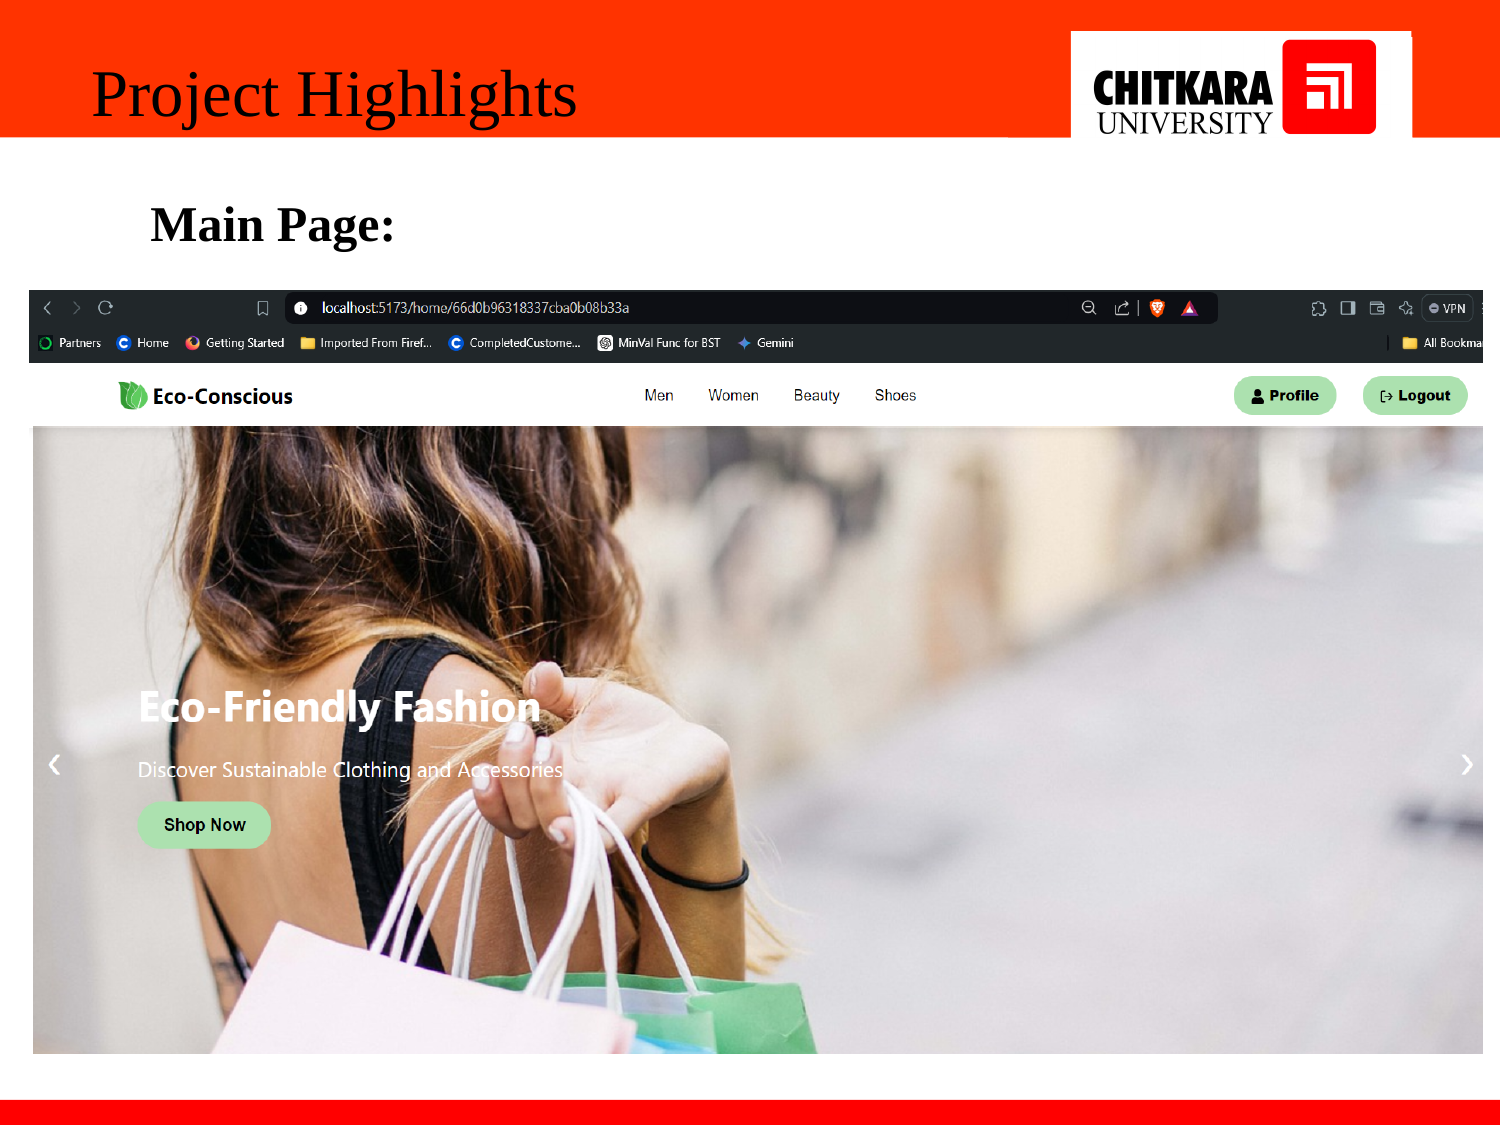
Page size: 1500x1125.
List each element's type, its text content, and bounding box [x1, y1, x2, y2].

text_box Project Highlights [76, 42, 963, 138]
picture [1074, 37, 1391, 138]
text_box Main Page: [135, 184, 1069, 260]
picture [29, 290, 1483, 1055]
